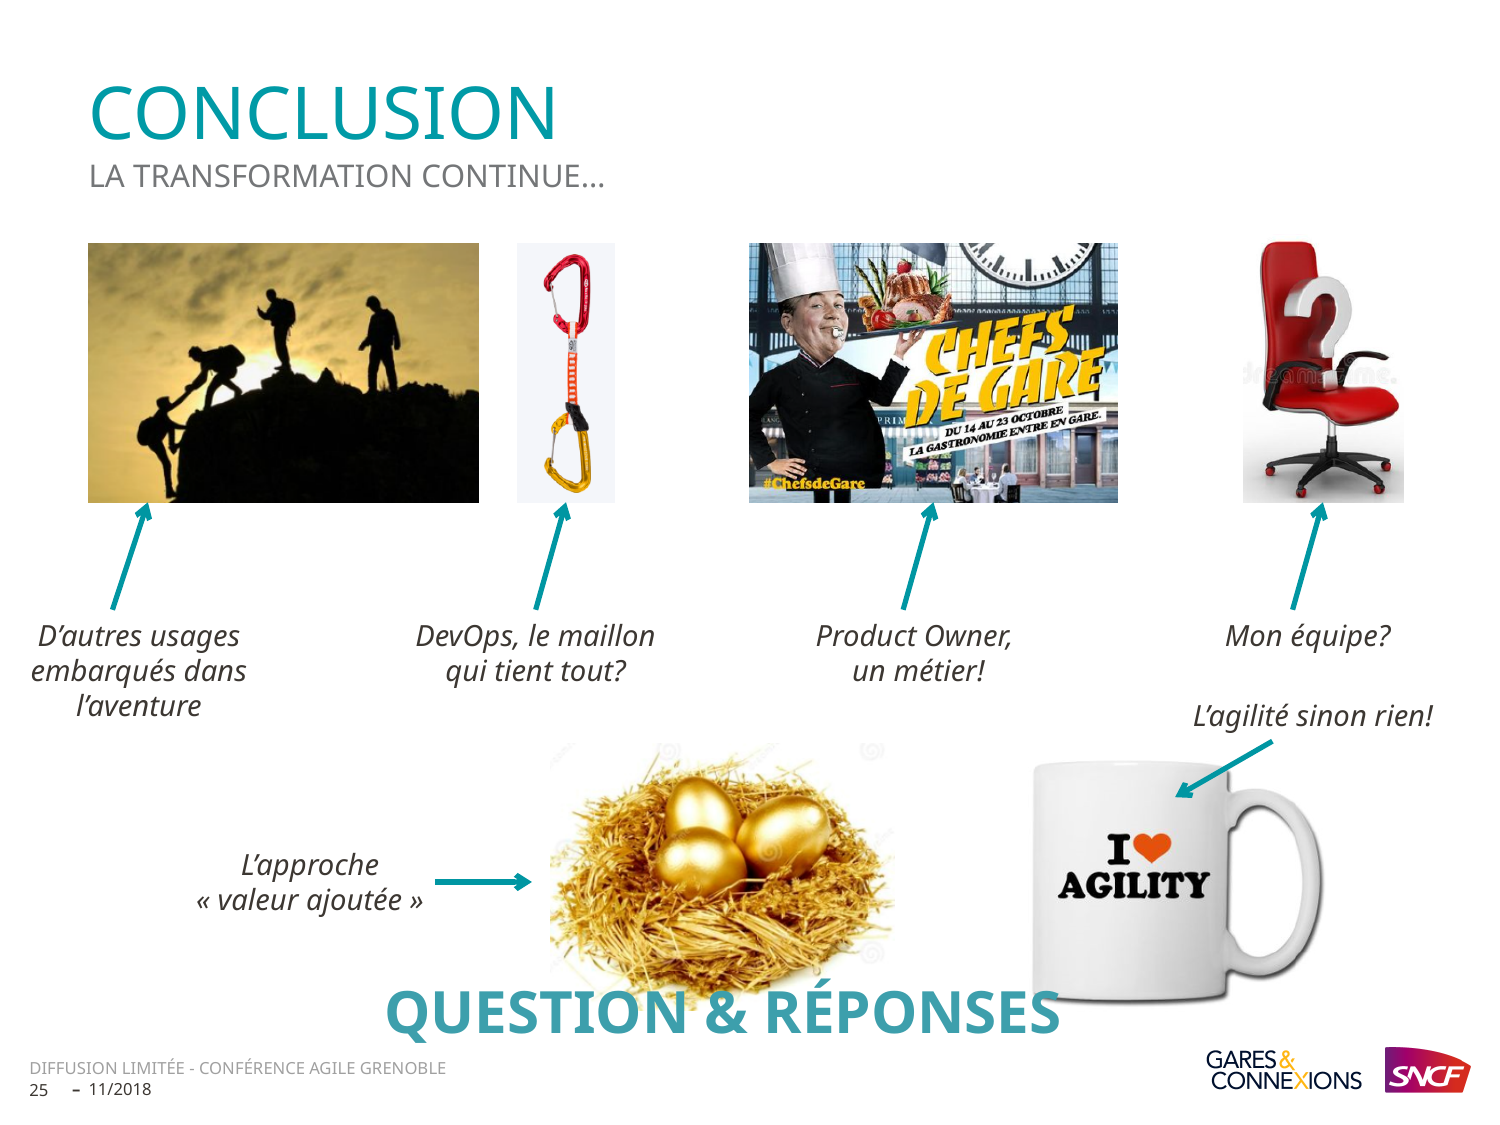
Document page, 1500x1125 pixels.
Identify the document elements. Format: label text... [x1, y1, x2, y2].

title CONCLUSION [88, 66, 1412, 160]
slide_number 25 [29, 1076, 89, 1112]
picture [1023, 740, 1495, 1125]
text_box Mon équipe? [1168, 609, 1447, 660]
slide_number 11/2018 [89, 1078, 1172, 1112]
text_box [1292, 502, 1324, 610]
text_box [1174, 740, 1273, 798]
text_box D’autres usages embarqués dans l’aventure [0, 609, 278, 730]
text_box L’agilité sinon rien! [1174, 690, 1452, 740]
text_box L’approche « valeur ajoutée » [171, 839, 449, 924]
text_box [112, 502, 149, 610]
text_box Question & réponses [369, 967, 1077, 1053]
picture [1243, 234, 1404, 503]
picture [88, 243, 479, 503]
footer Diffusion limitée - Conférence Agile Grenoble [29, 1042, 1172, 1078]
list La transformation continue… [88, 160, 1412, 238]
picture [516, 243, 616, 503]
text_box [535, 502, 567, 610]
picture [550, 743, 896, 1011]
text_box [902, 502, 934, 610]
text_box Product Owner, un métier! [779, 609, 1058, 695]
picture [749, 243, 1118, 503]
text_box DevOps, le maillon qui tient tout? [396, 609, 675, 695]
